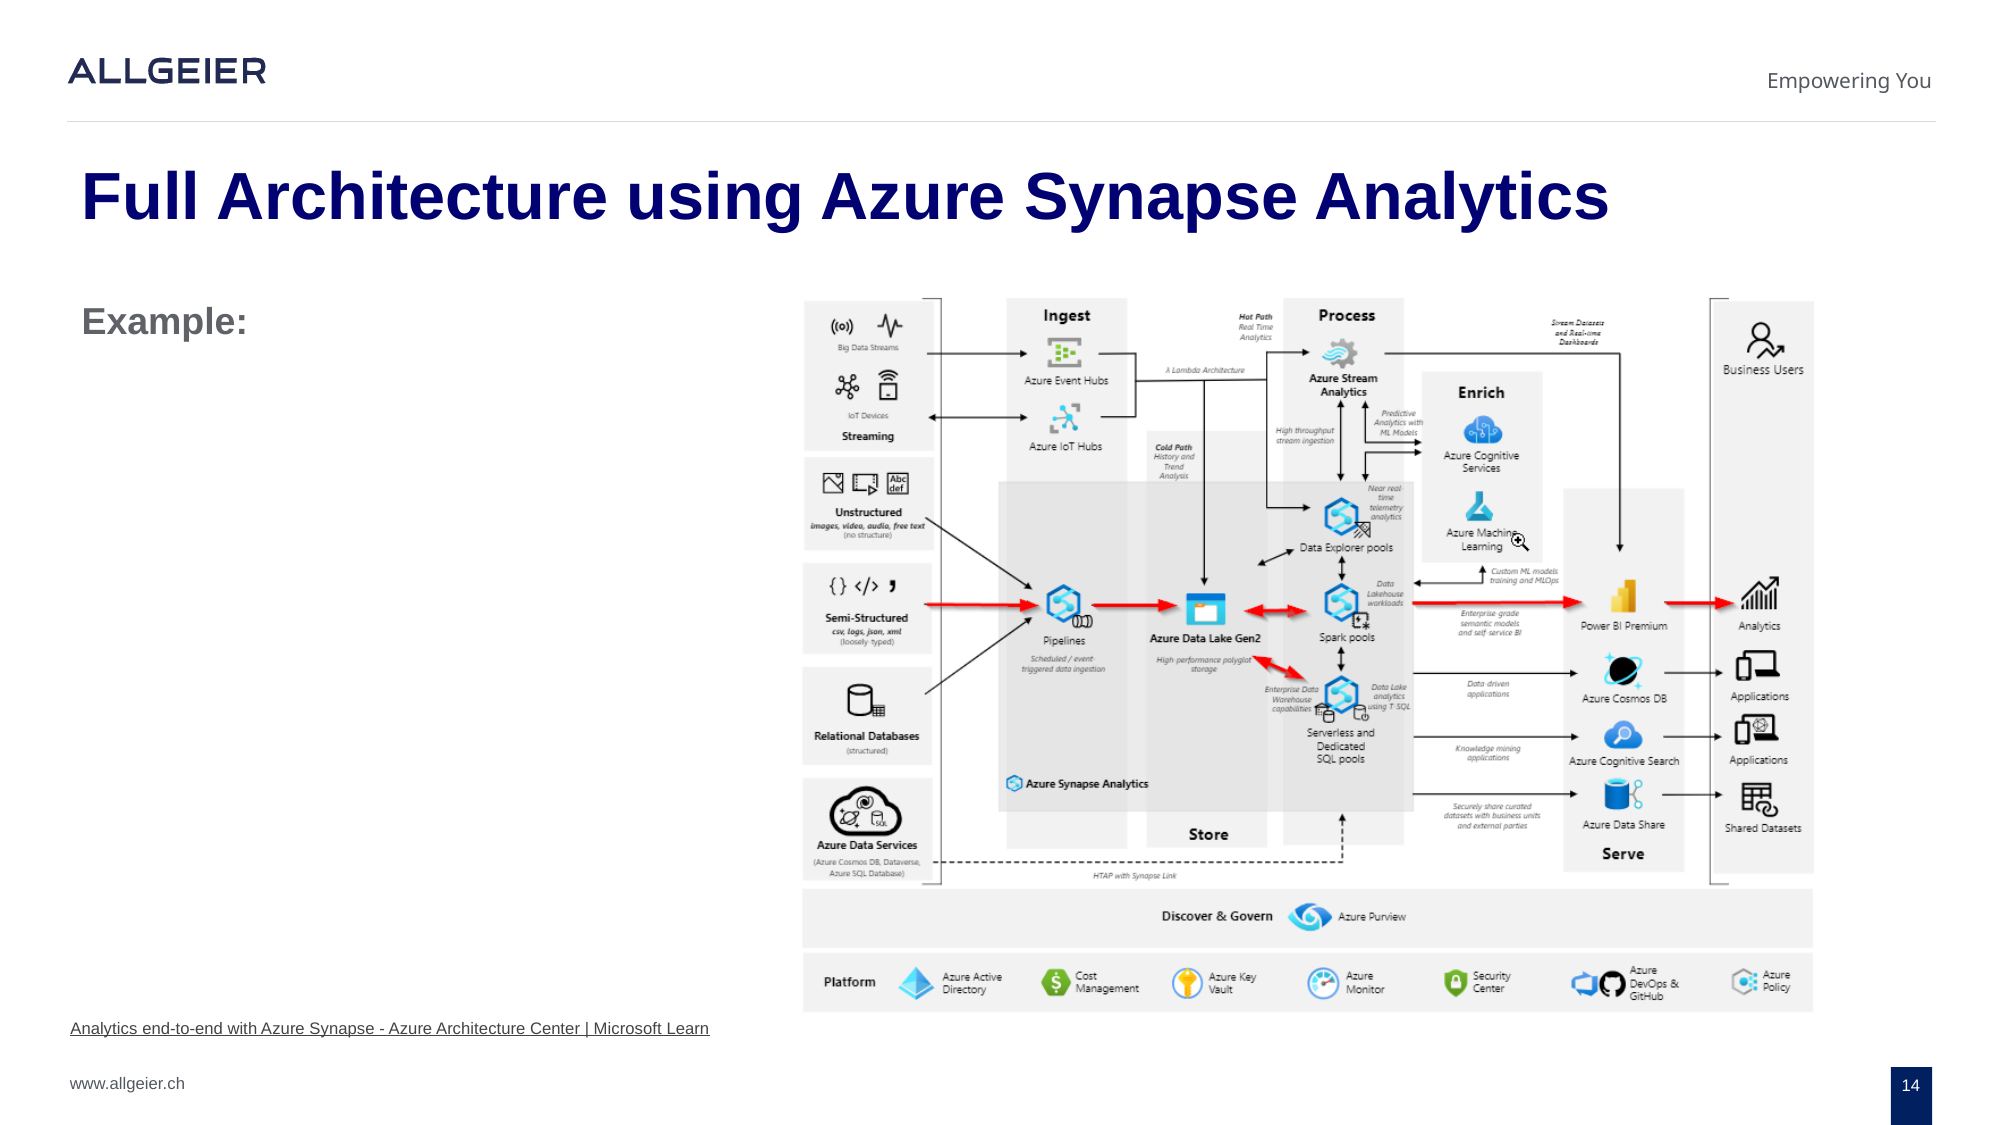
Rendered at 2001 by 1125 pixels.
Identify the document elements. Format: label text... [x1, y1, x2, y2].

text_box Example: [66, 289, 798, 350]
text_box Full Architecture using Azure Synapse Analytics [66, 145, 1956, 364]
picture [43, 34, 290, 107]
picture [798, 289, 1822, 1016]
slide_number 14 [1485, 1055, 1936, 1116]
text_box Analytics end-to-end with Azure Synapse - Azure Architecture Center | Microsoft Learn [55, 1010, 1056, 1045]
